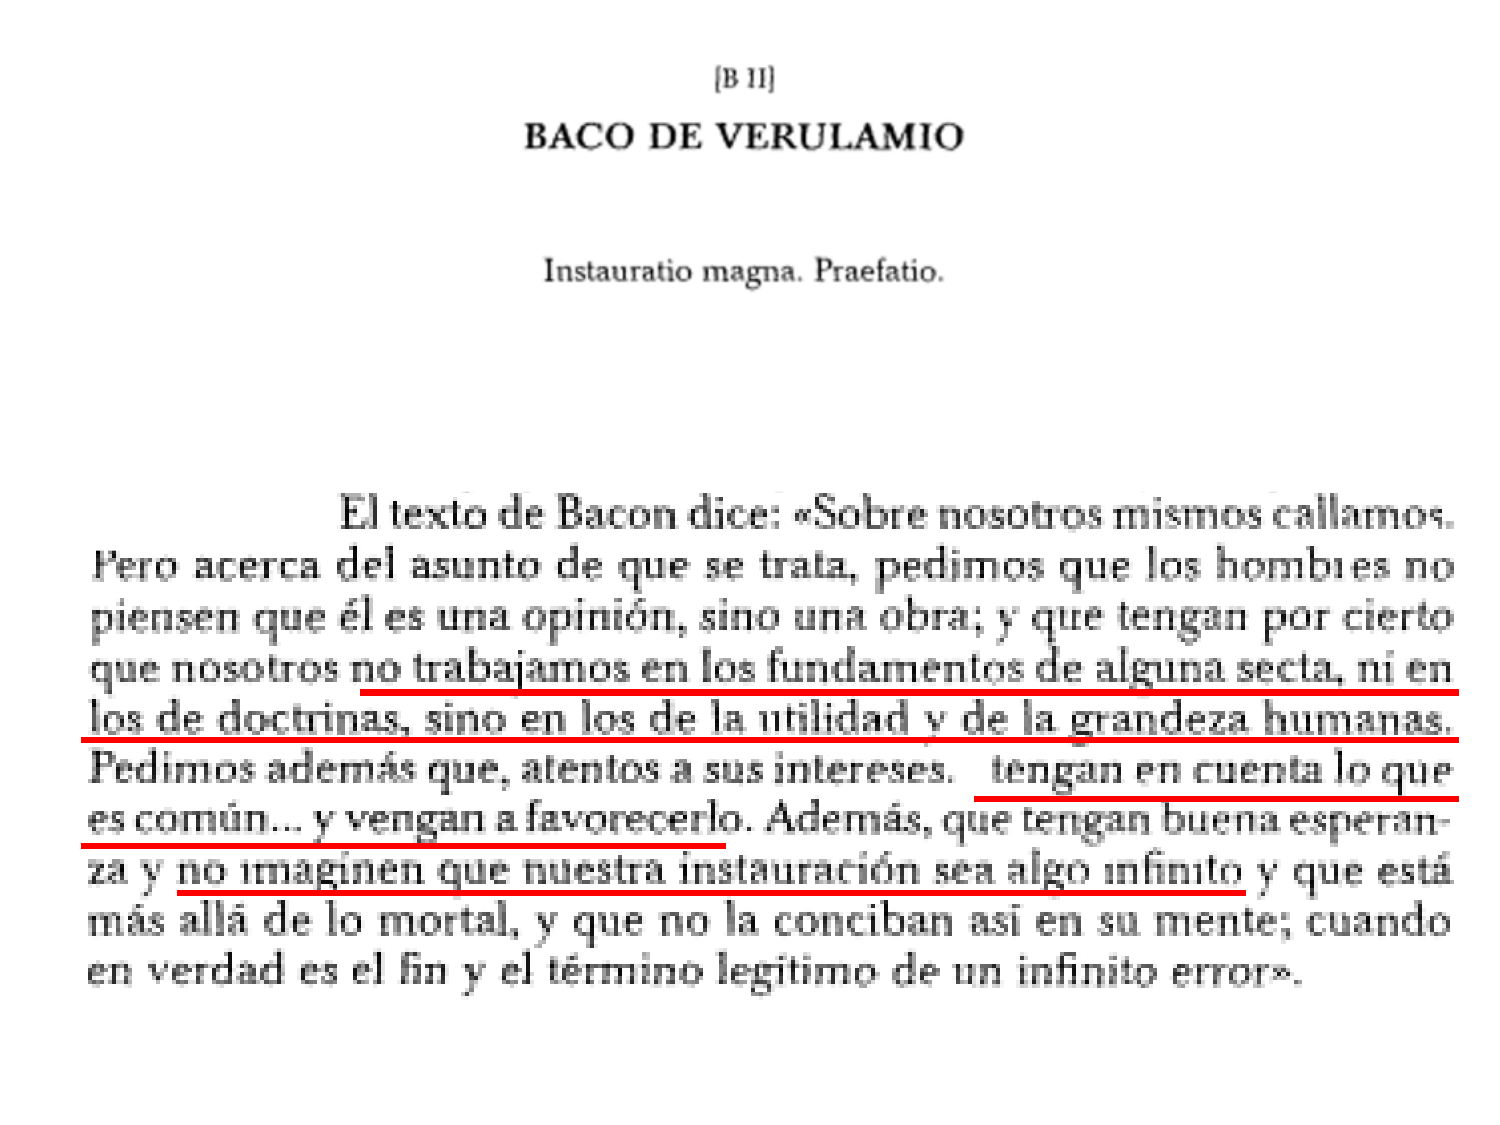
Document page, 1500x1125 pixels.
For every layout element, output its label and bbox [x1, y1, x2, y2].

picture [489, 30, 1017, 299]
picture [64, 373, 1488, 1025]
